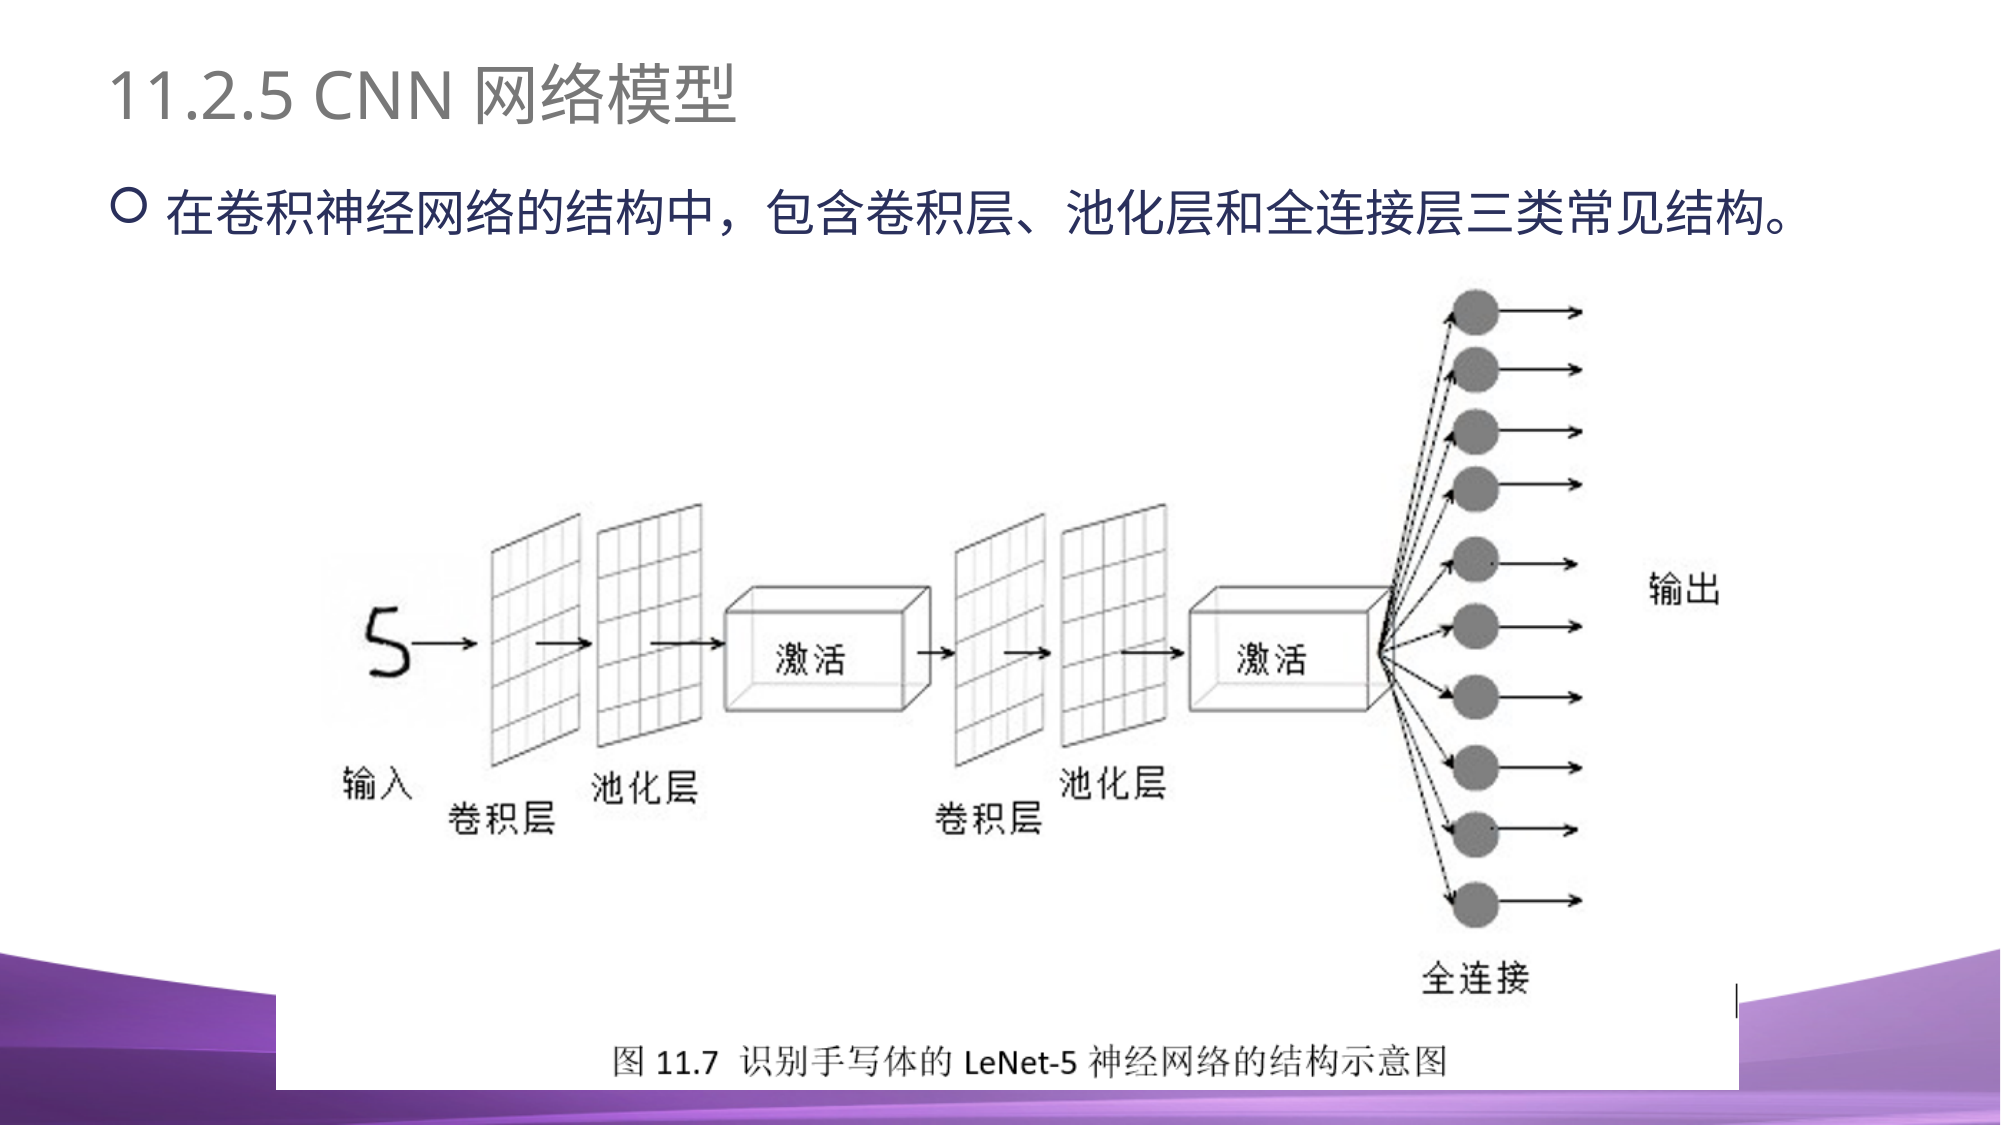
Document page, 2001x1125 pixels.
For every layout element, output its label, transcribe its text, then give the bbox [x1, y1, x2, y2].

title 11.2.5 CNN网络模型 [91, 26, 1906, 142]
list 在卷积神经网络的结构中，包含卷积层、池化层和全连接层三类常见结构。 [91, 168, 1906, 1021]
picture [0, 257, 2001, 1125]
